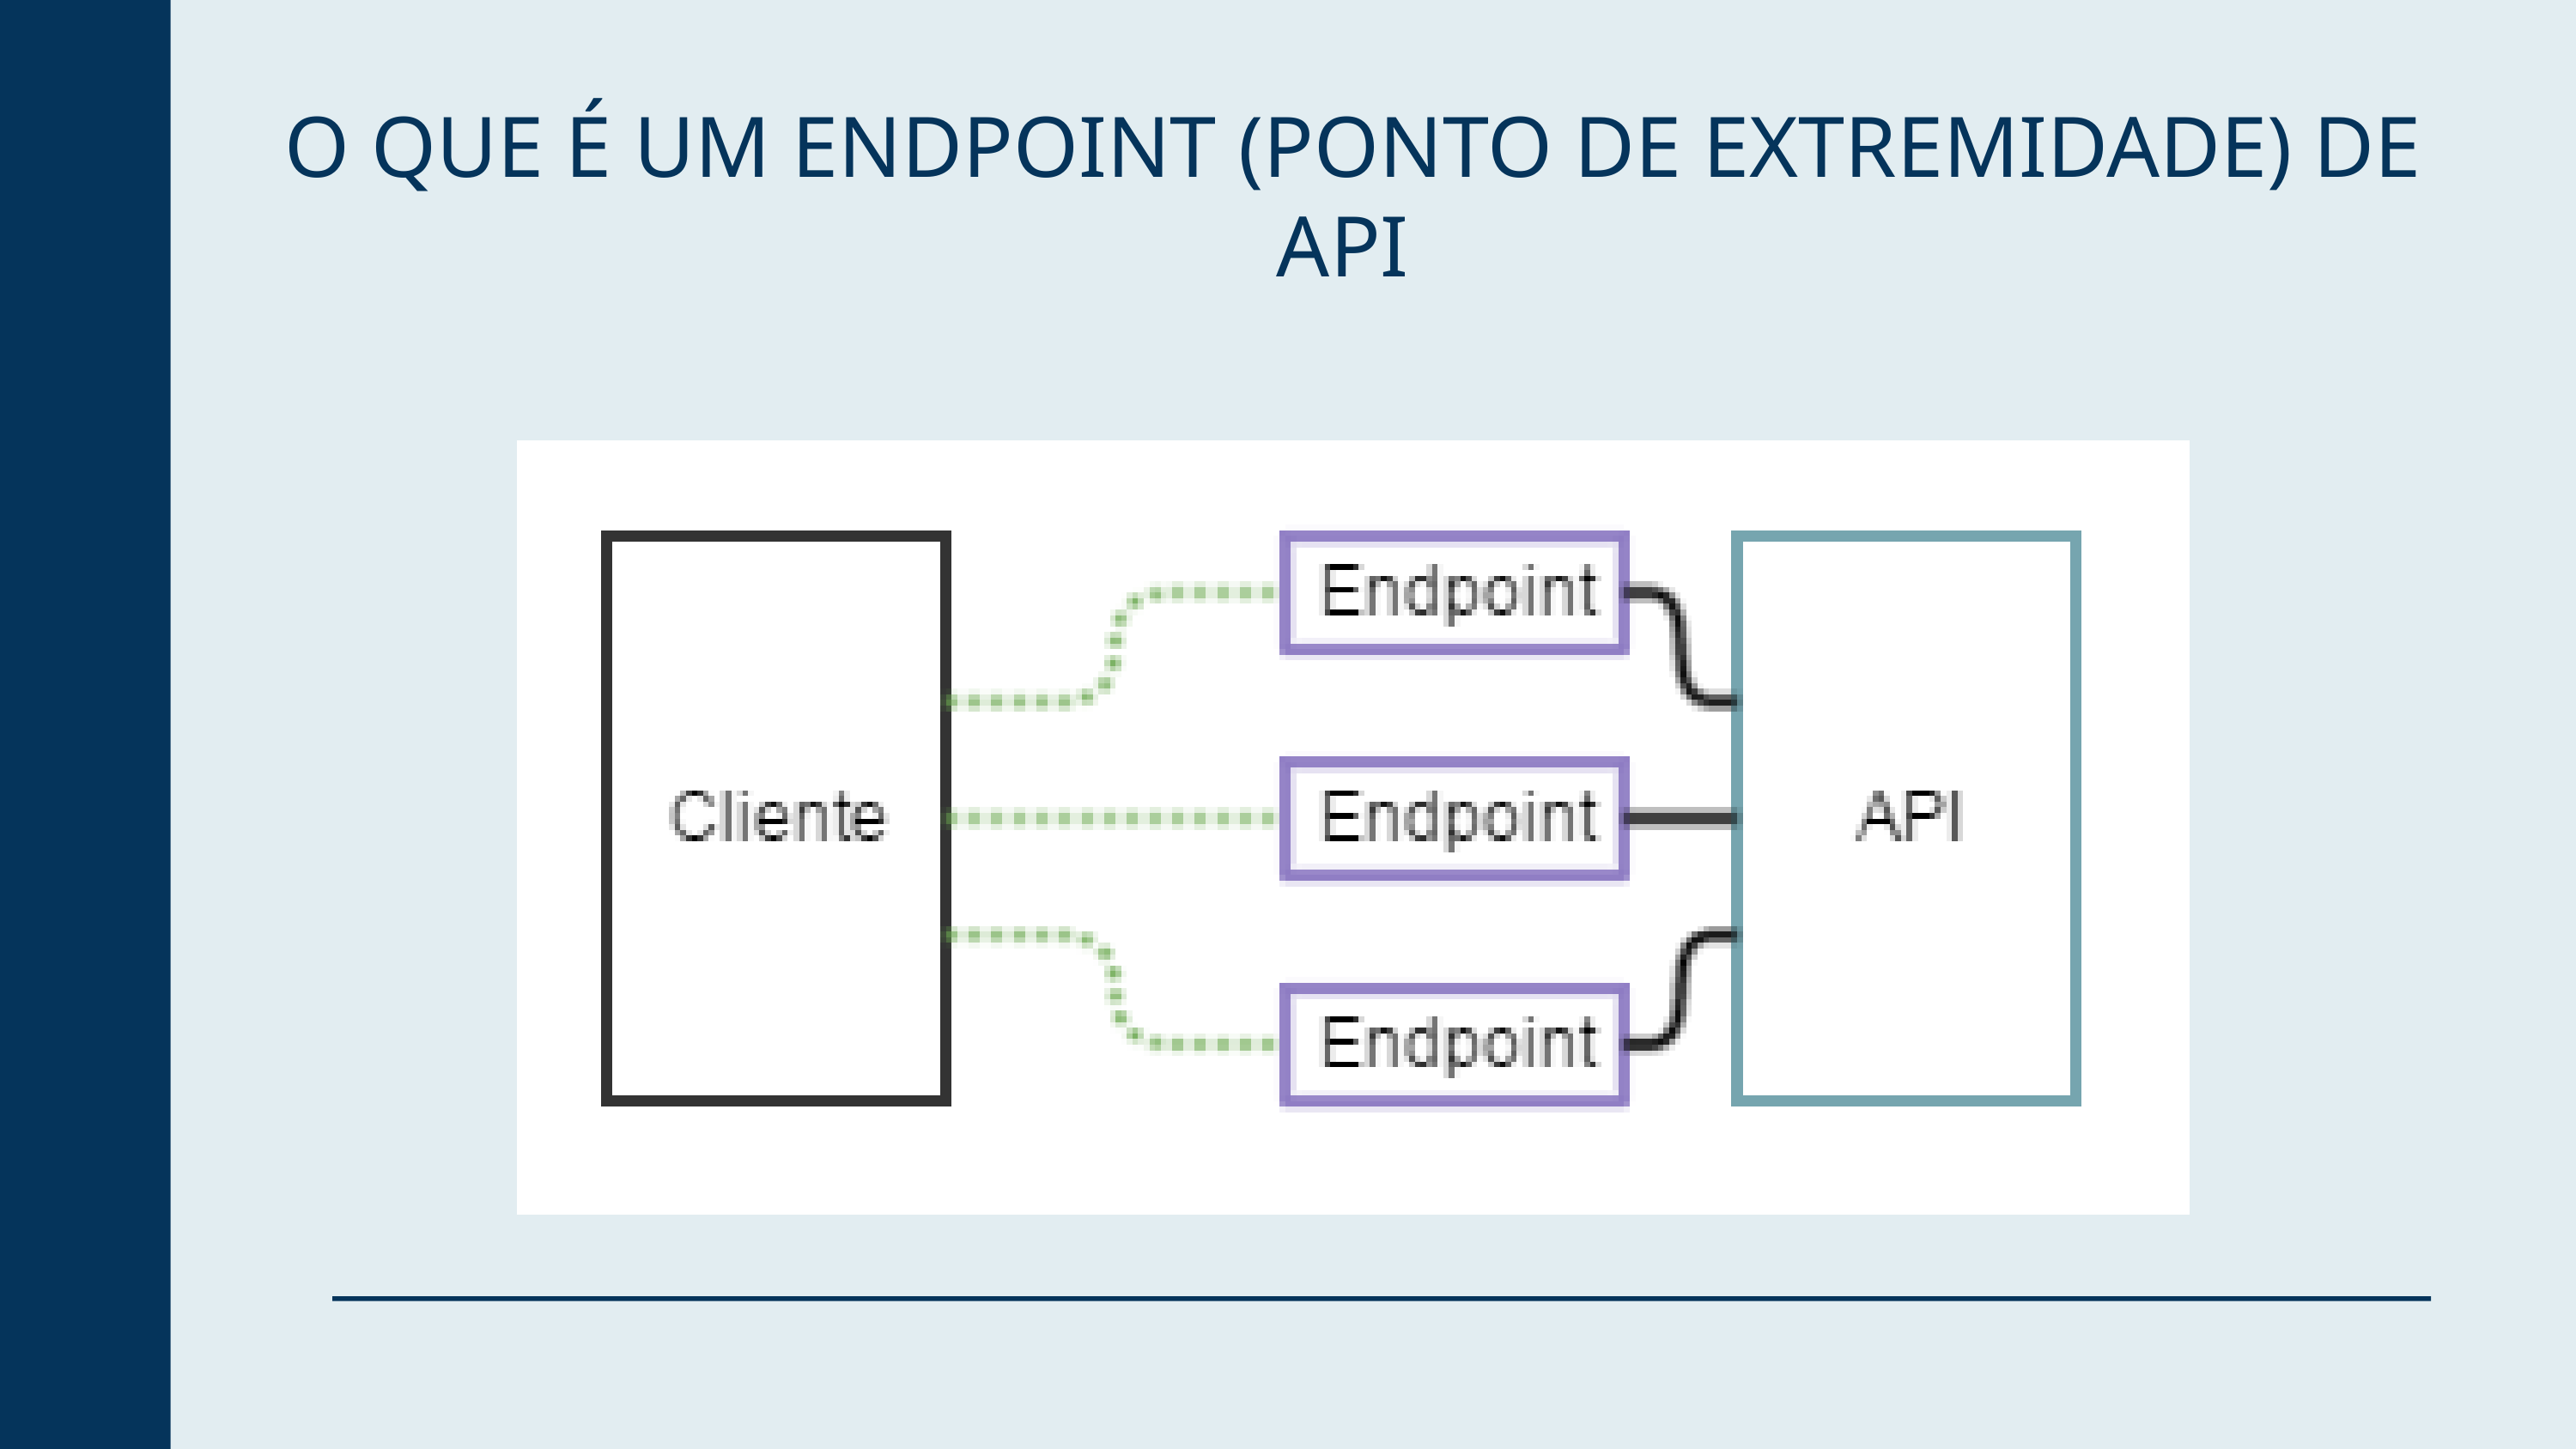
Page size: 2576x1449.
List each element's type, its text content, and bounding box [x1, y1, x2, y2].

text_box O QUE É UM ENDPOINT (PONTO DE EXTREMIDADE) DE API [276, 93, 2432, 394]
picture [517, 440, 2190, 1215]
text_box [332, 1296, 2432, 1301]
text_box [0, 0, 171, 1449]
